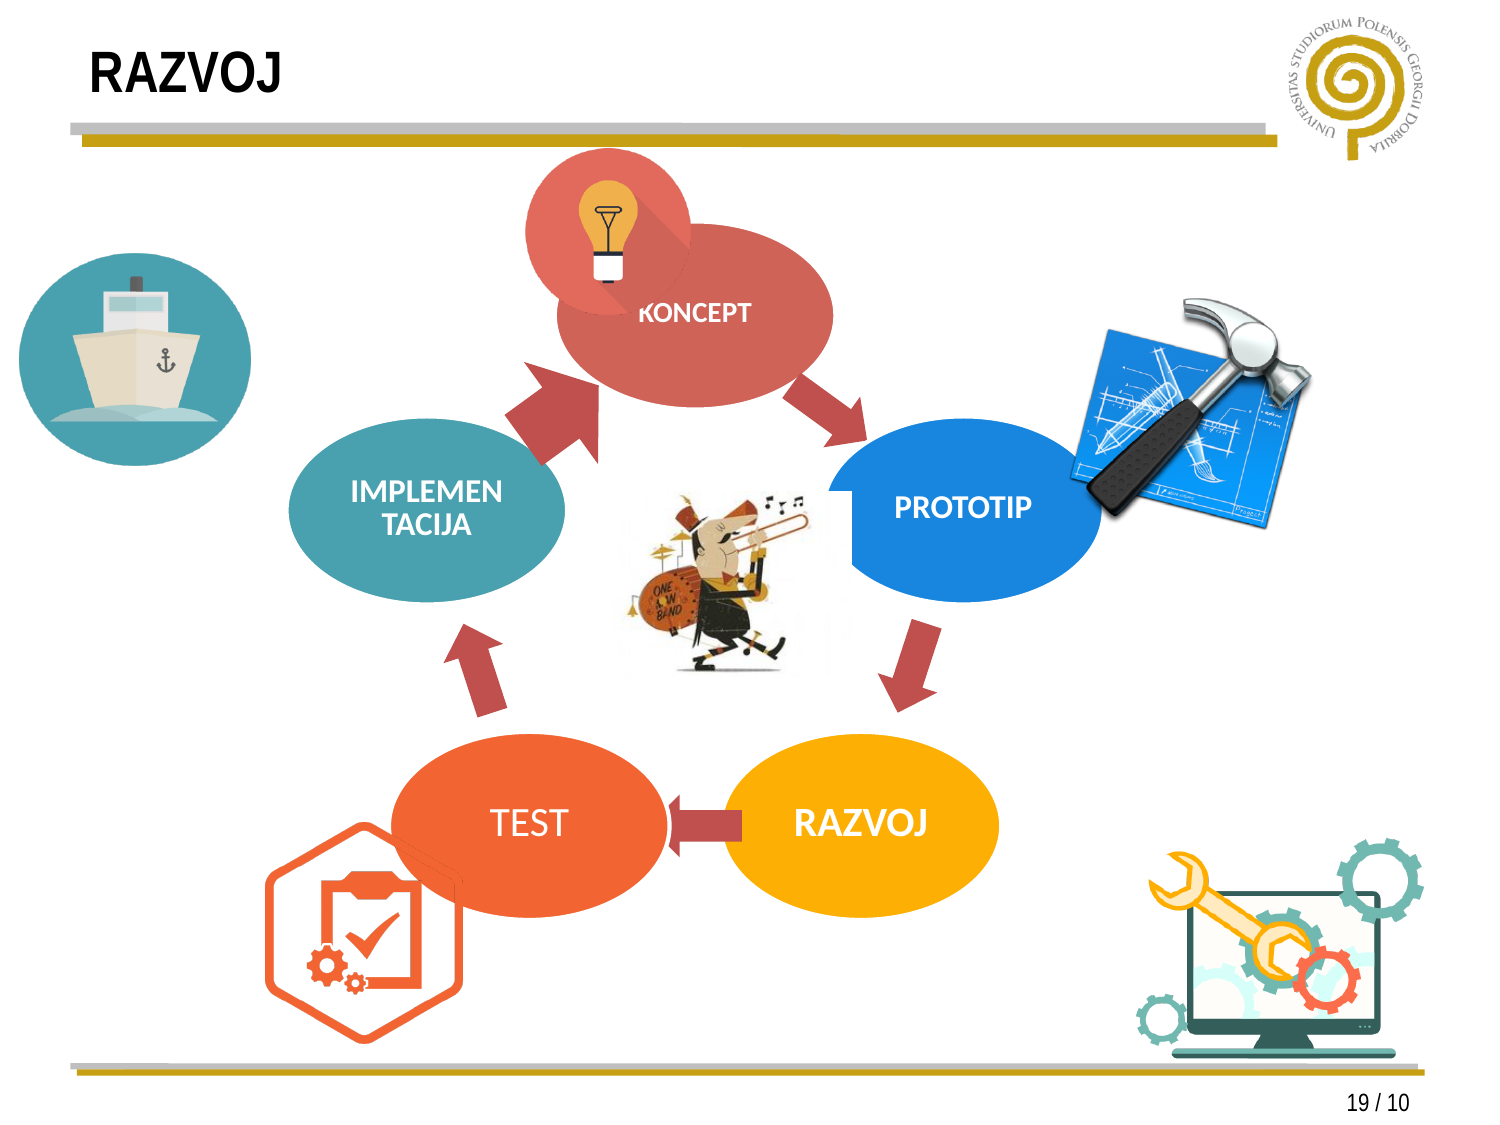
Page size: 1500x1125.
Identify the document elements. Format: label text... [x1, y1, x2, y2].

title RAZVOJ [75, 21, 1266, 118]
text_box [133, 221, 1257, 974]
slide_number 19 / 10 [1074, 1078, 1425, 1125]
picture [1067, 290, 1315, 538]
picture [525, 148, 692, 315]
picture [596, 491, 852, 677]
picture [17, 241, 254, 478]
picture [1285, 13, 1425, 164]
picture [265, 822, 464, 1045]
picture [1134, 802, 1426, 1093]
